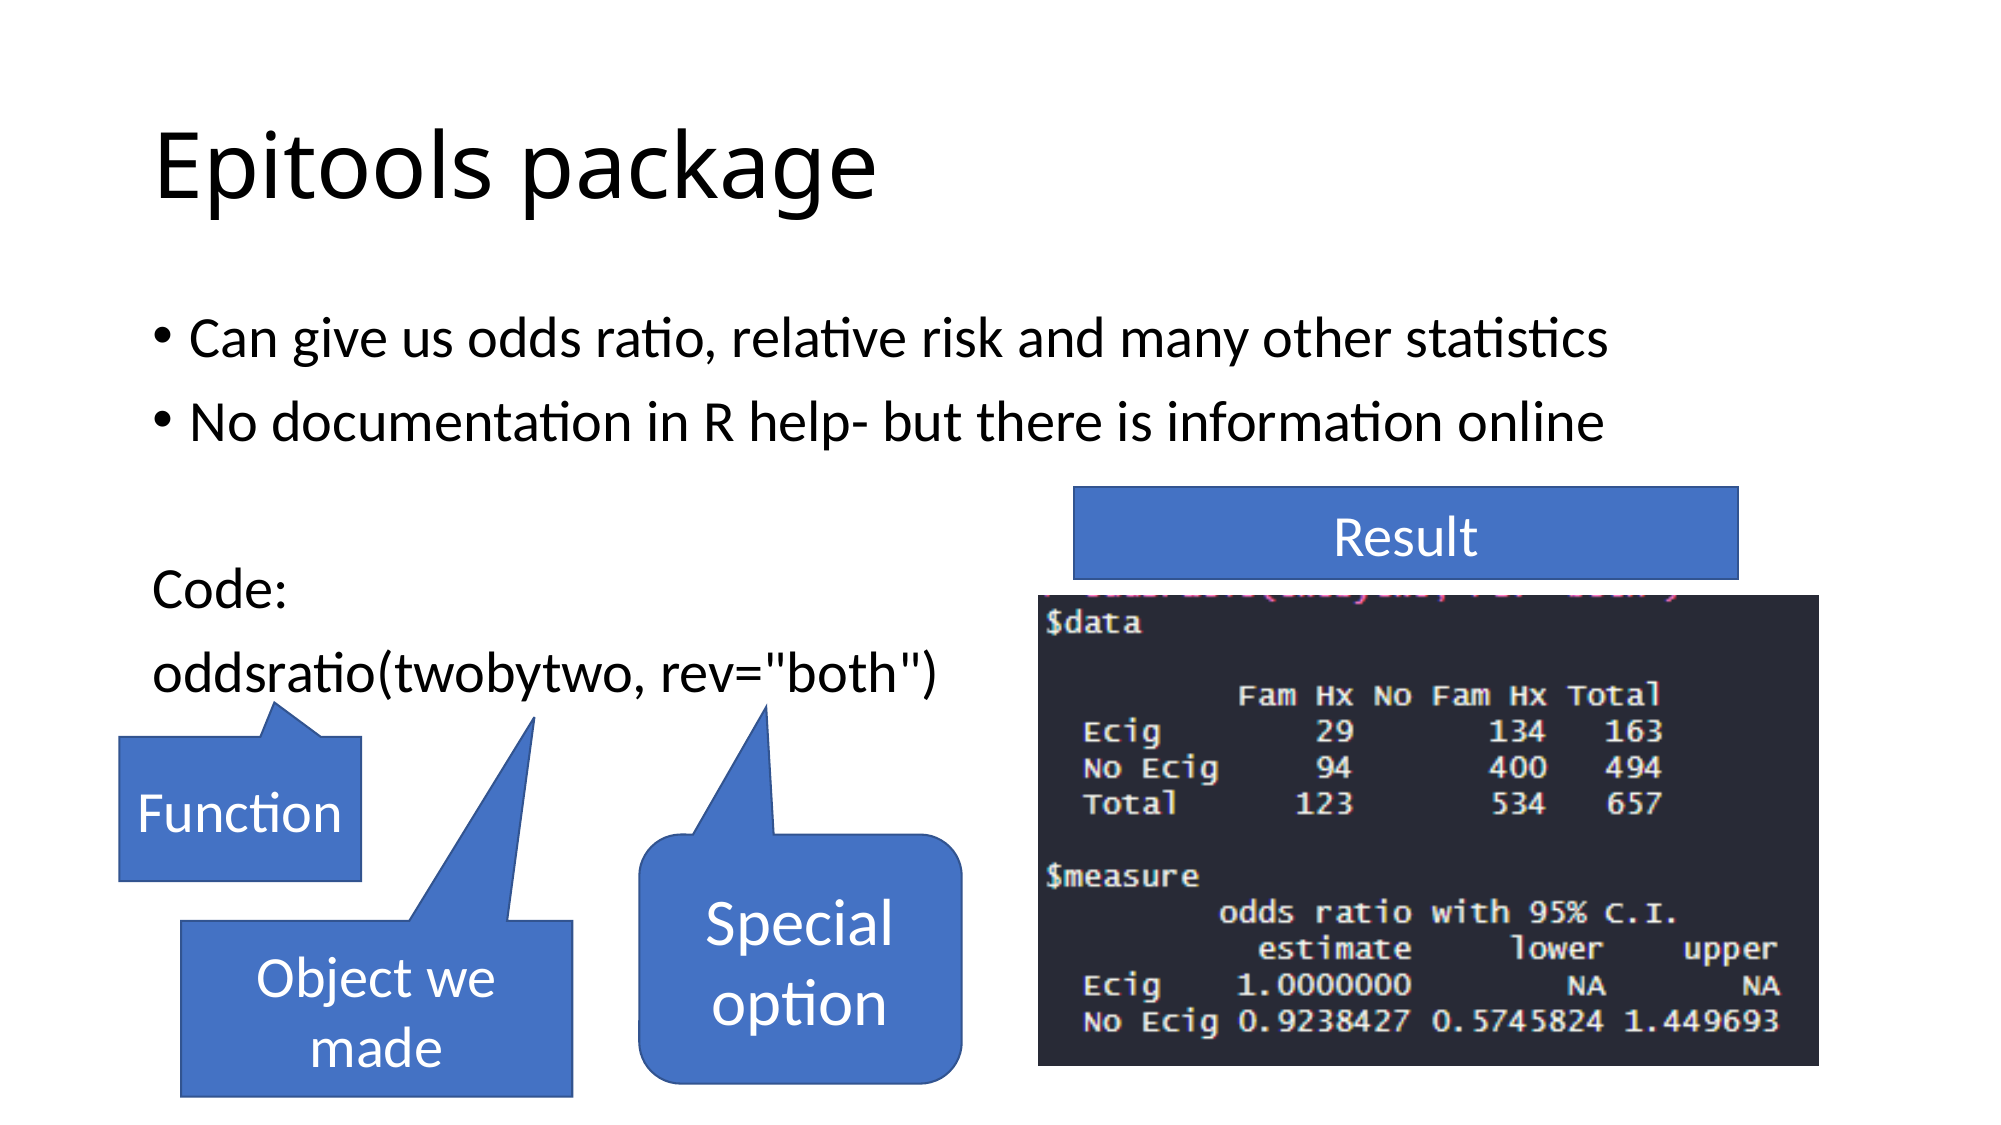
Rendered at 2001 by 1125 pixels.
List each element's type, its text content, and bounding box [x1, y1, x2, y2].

text_box Result [1073, 486, 1739, 580]
text_box Function [118, 700, 363, 883]
text_box Special option [638, 703, 963, 1085]
list Can give us odds ratio, relative risk and many other statistics No documentation in R help- but there is information online Code: oddsratio(twobytwo, rev="both") [137, 299, 1863, 1014]
title Epitools package [137, 59, 1863, 278]
text_box Object we made [180, 716, 574, 1098]
picture [1038, 595, 1819, 1066]
